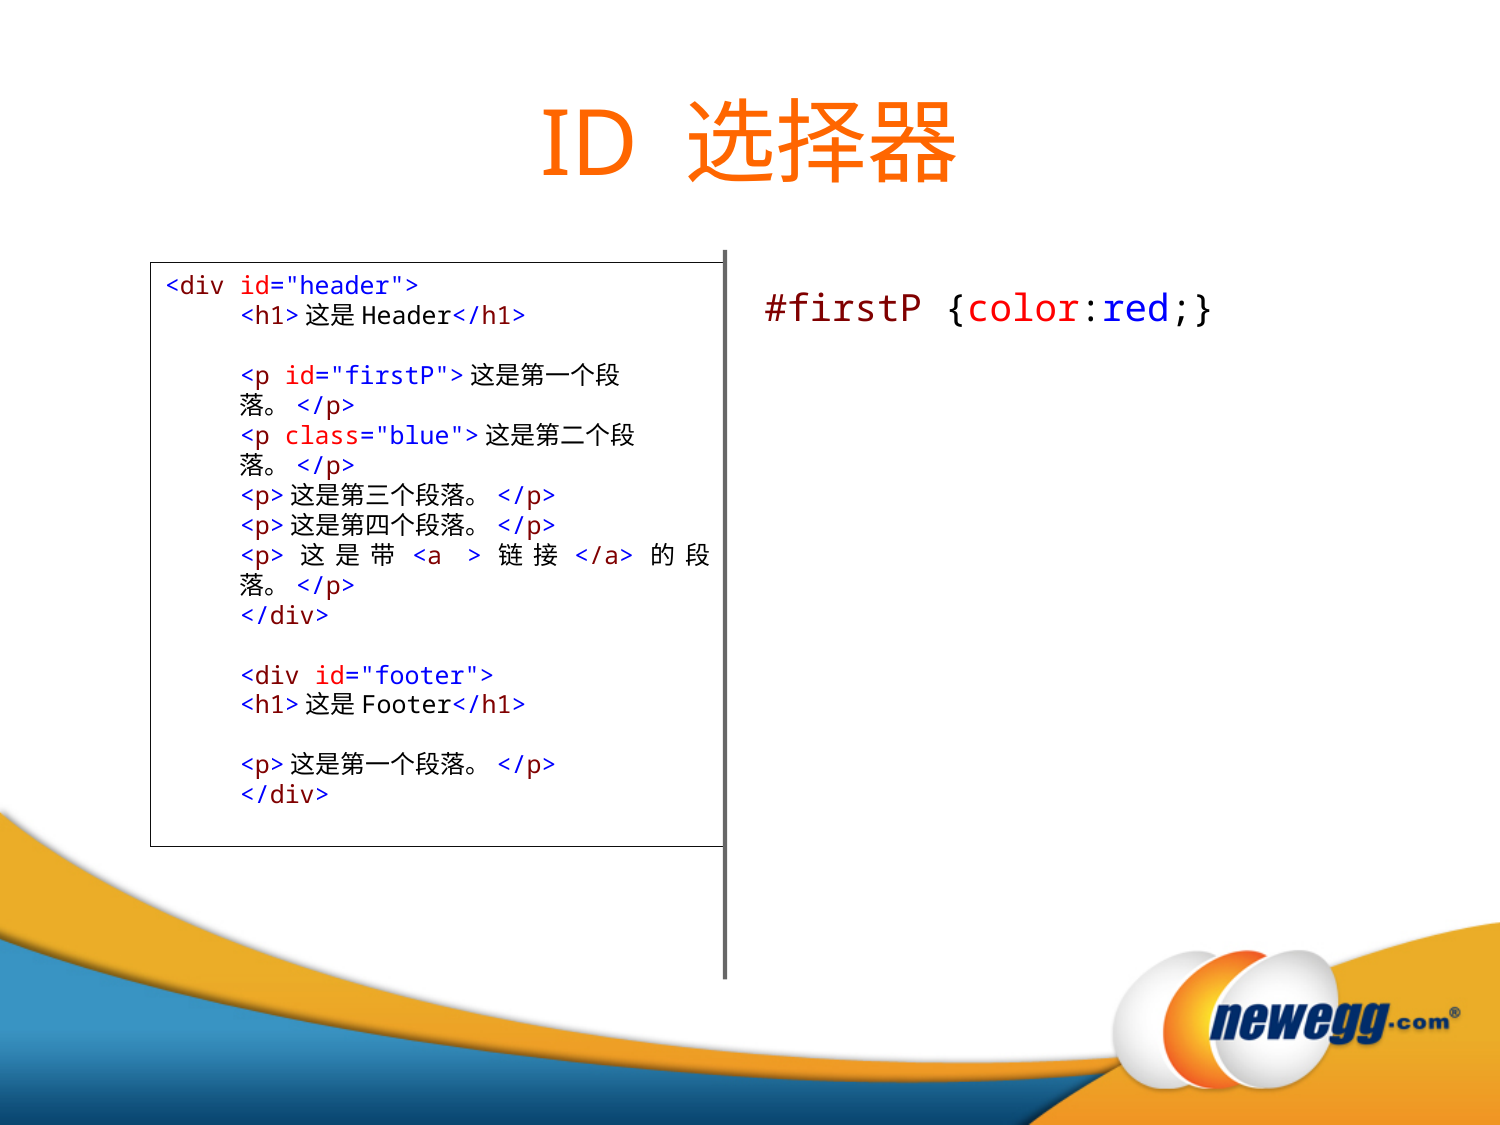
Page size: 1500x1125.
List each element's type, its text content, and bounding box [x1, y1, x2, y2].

text_box <div id="header"> <h1>这是Header</h1> <p id="firstP">这是第一个段落。</p> <p class="blue">这是第二个段落。</p> <p>这是第三个段落。</p> <p>这是第四个段落。</p> <p>这是带<a >链接</a>的段落。</p> </div> <div id="footer"> <h1>这是Footer</h1> <p>这是第一个段落。</p> </div> [150, 262, 725, 847]
text_box ID 选择器 [74, 45, 1425, 233]
picture [0, 0, 1500, 1125]
text_box #firstP {color:red;} [749, 276, 1230, 337]
